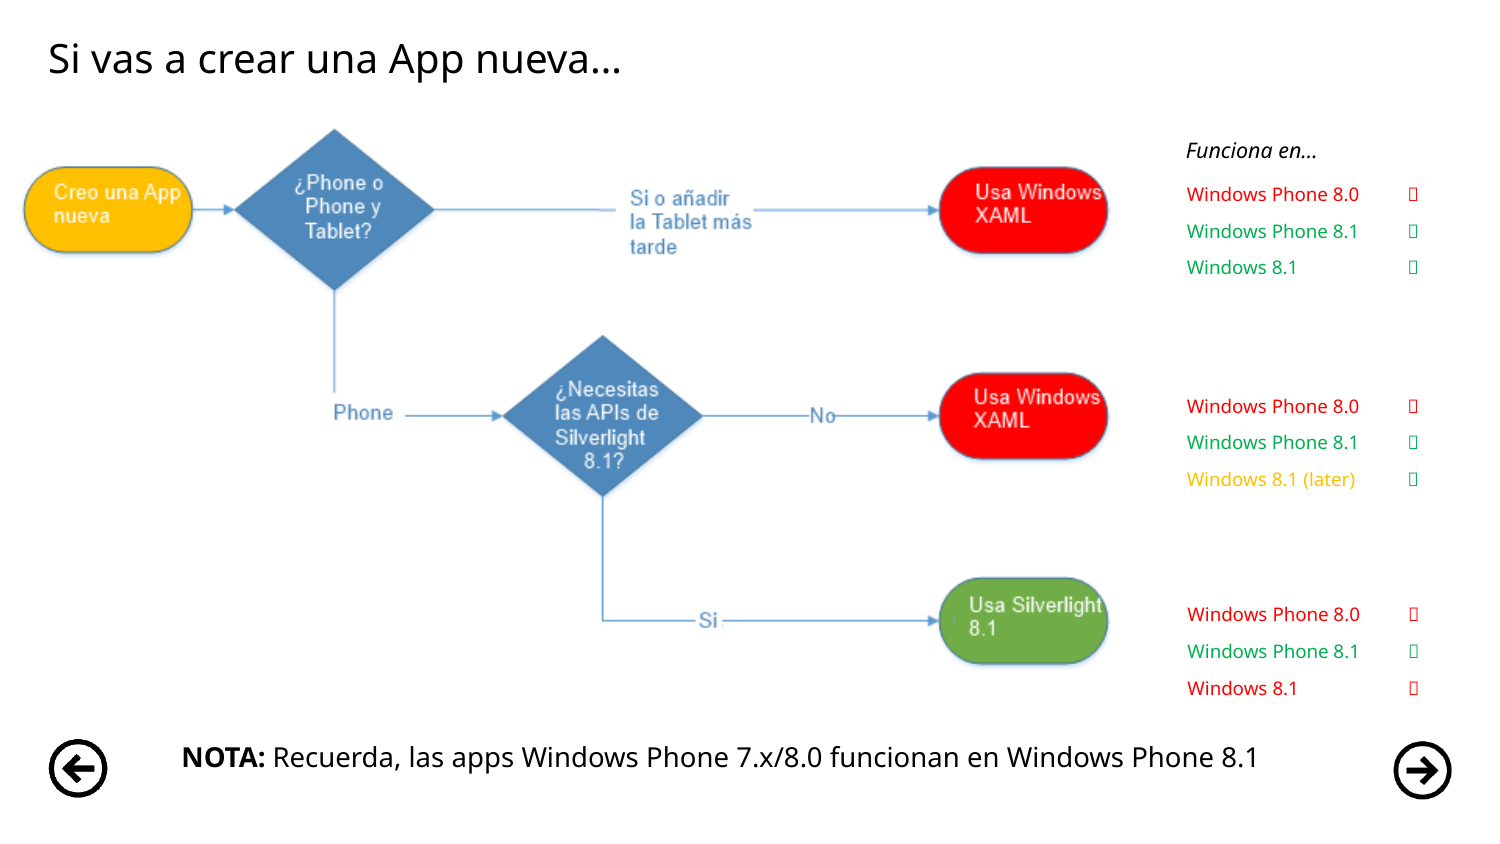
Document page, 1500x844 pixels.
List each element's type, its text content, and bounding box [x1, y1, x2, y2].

table_cell Windows Phone 8.1 [1176, 213, 1396, 249]
picture [1392, 789, 1452, 800]
table_header  [1397, 596, 1452, 633]
table_cell  [1396, 424, 1452, 461]
text_box Funciona en… [1163, 128, 1422, 175]
text_box NOTA: Recuerda, las apps Windows Phone 7.x/8.0 funcionan en Windows Phone 8.1 [159, 728, 1500, 789]
table_cell Windows 8.1 (later) [1176, 461, 1396, 497]
table_header Windows Phone 8.0 [1176, 176, 1396, 213]
table_cell Windows 8.1 [1177, 670, 1397, 706]
picture [18, 126, 1116, 675]
title Si vas a crear una App nueva… [33, 30, 1468, 91]
table_cell  [1397, 670, 1452, 706]
table_header Windows Phone 8.0 [1177, 596, 1397, 633]
table_cell  [1396, 213, 1452, 249]
table_cell  [1397, 633, 1452, 670]
table_header  [1396, 388, 1452, 424]
table_cell Windows 8.1 [1176, 249, 1396, 286]
table_cell  [1396, 249, 1452, 286]
picture [48, 738, 108, 798]
table_cell Windows Phone 8.1 [1177, 633, 1397, 670]
table_header Windows Phone 8.0 [1176, 388, 1396, 424]
table_cell  [1396, 461, 1452, 497]
table_header  [1396, 176, 1452, 213]
table_cell Windows Phone 8.1 [1176, 424, 1396, 461]
